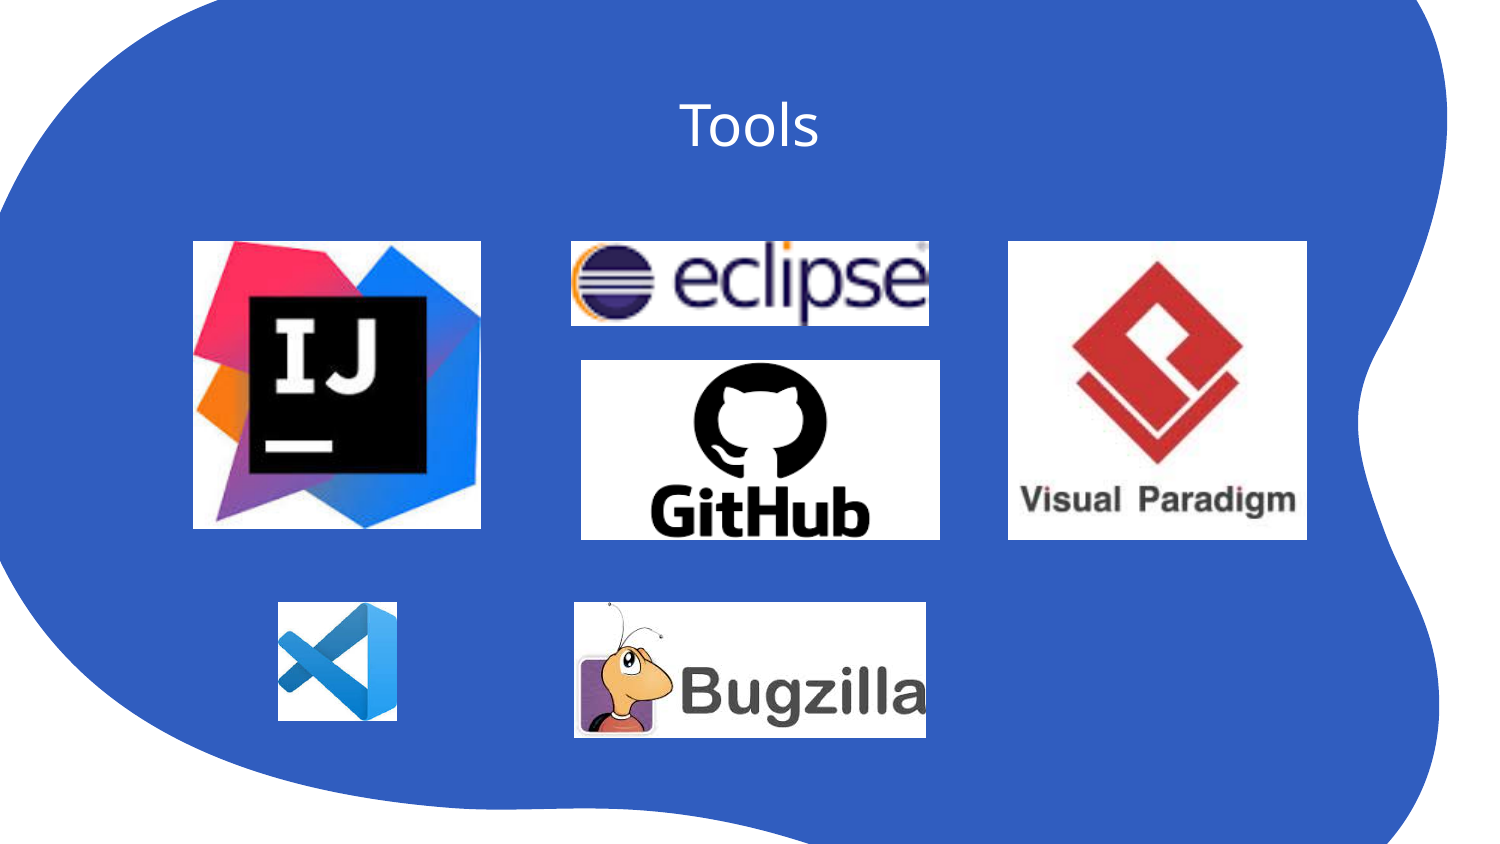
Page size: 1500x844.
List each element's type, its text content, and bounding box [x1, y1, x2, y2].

picture [573, 602, 927, 738]
picture [277, 602, 397, 722]
picture [581, 360, 940, 540]
picture [1008, 240, 1308, 540]
title Tools [51, 72, 1449, 167]
picture [193, 240, 482, 529]
picture [570, 240, 930, 326]
